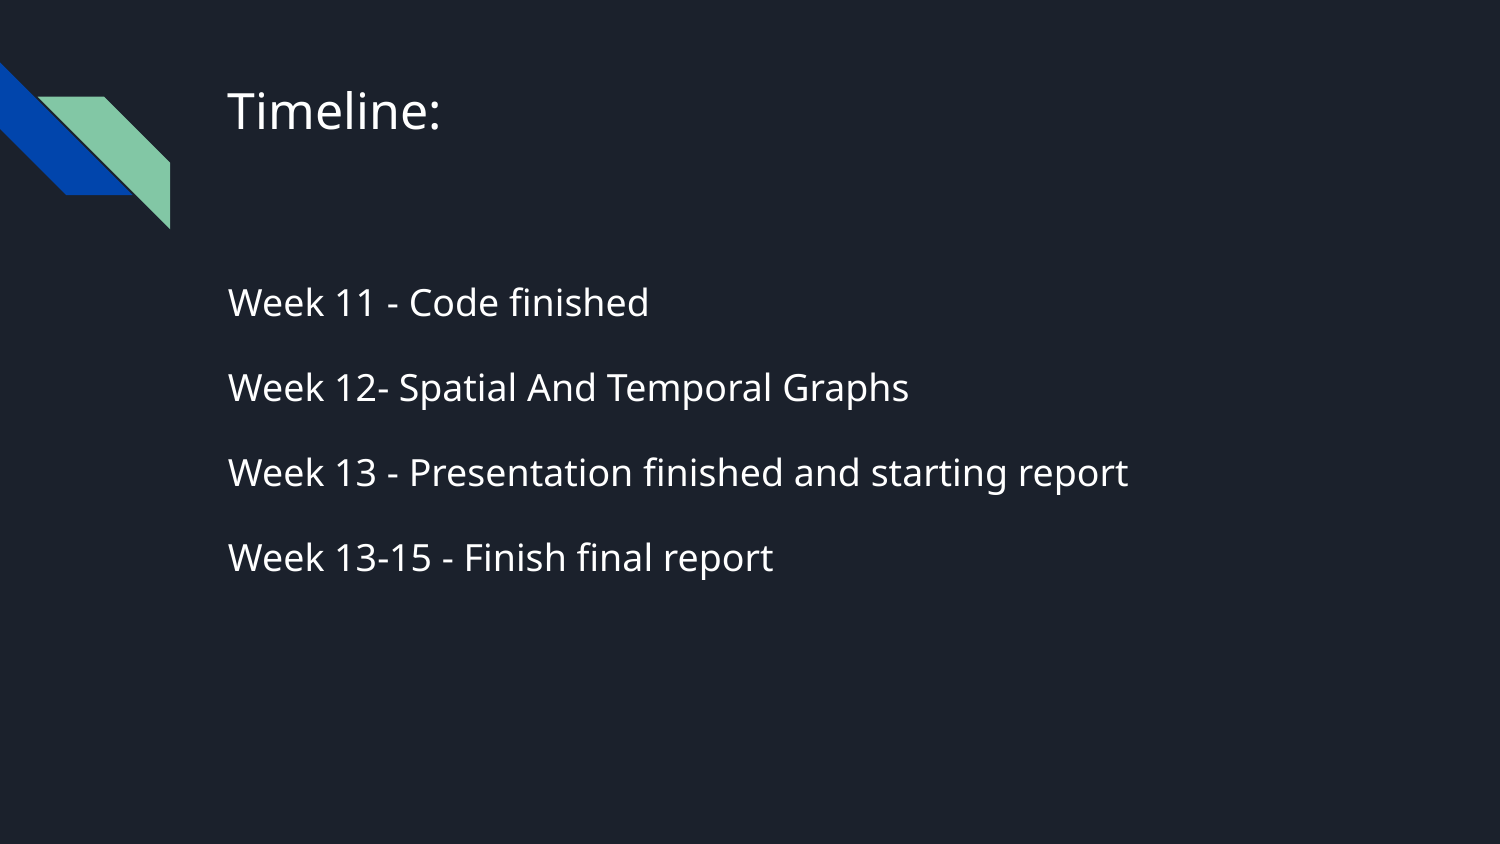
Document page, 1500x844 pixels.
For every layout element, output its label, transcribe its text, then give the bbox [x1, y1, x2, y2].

list Week 11 - Code finished Week 12- Spatial And Temporal Graphs Week 13 - Presentation finished and starting report Week 13-15 - Finish final report [212, 257, 1368, 735]
title Timeline: [212, 64, 1368, 215]
